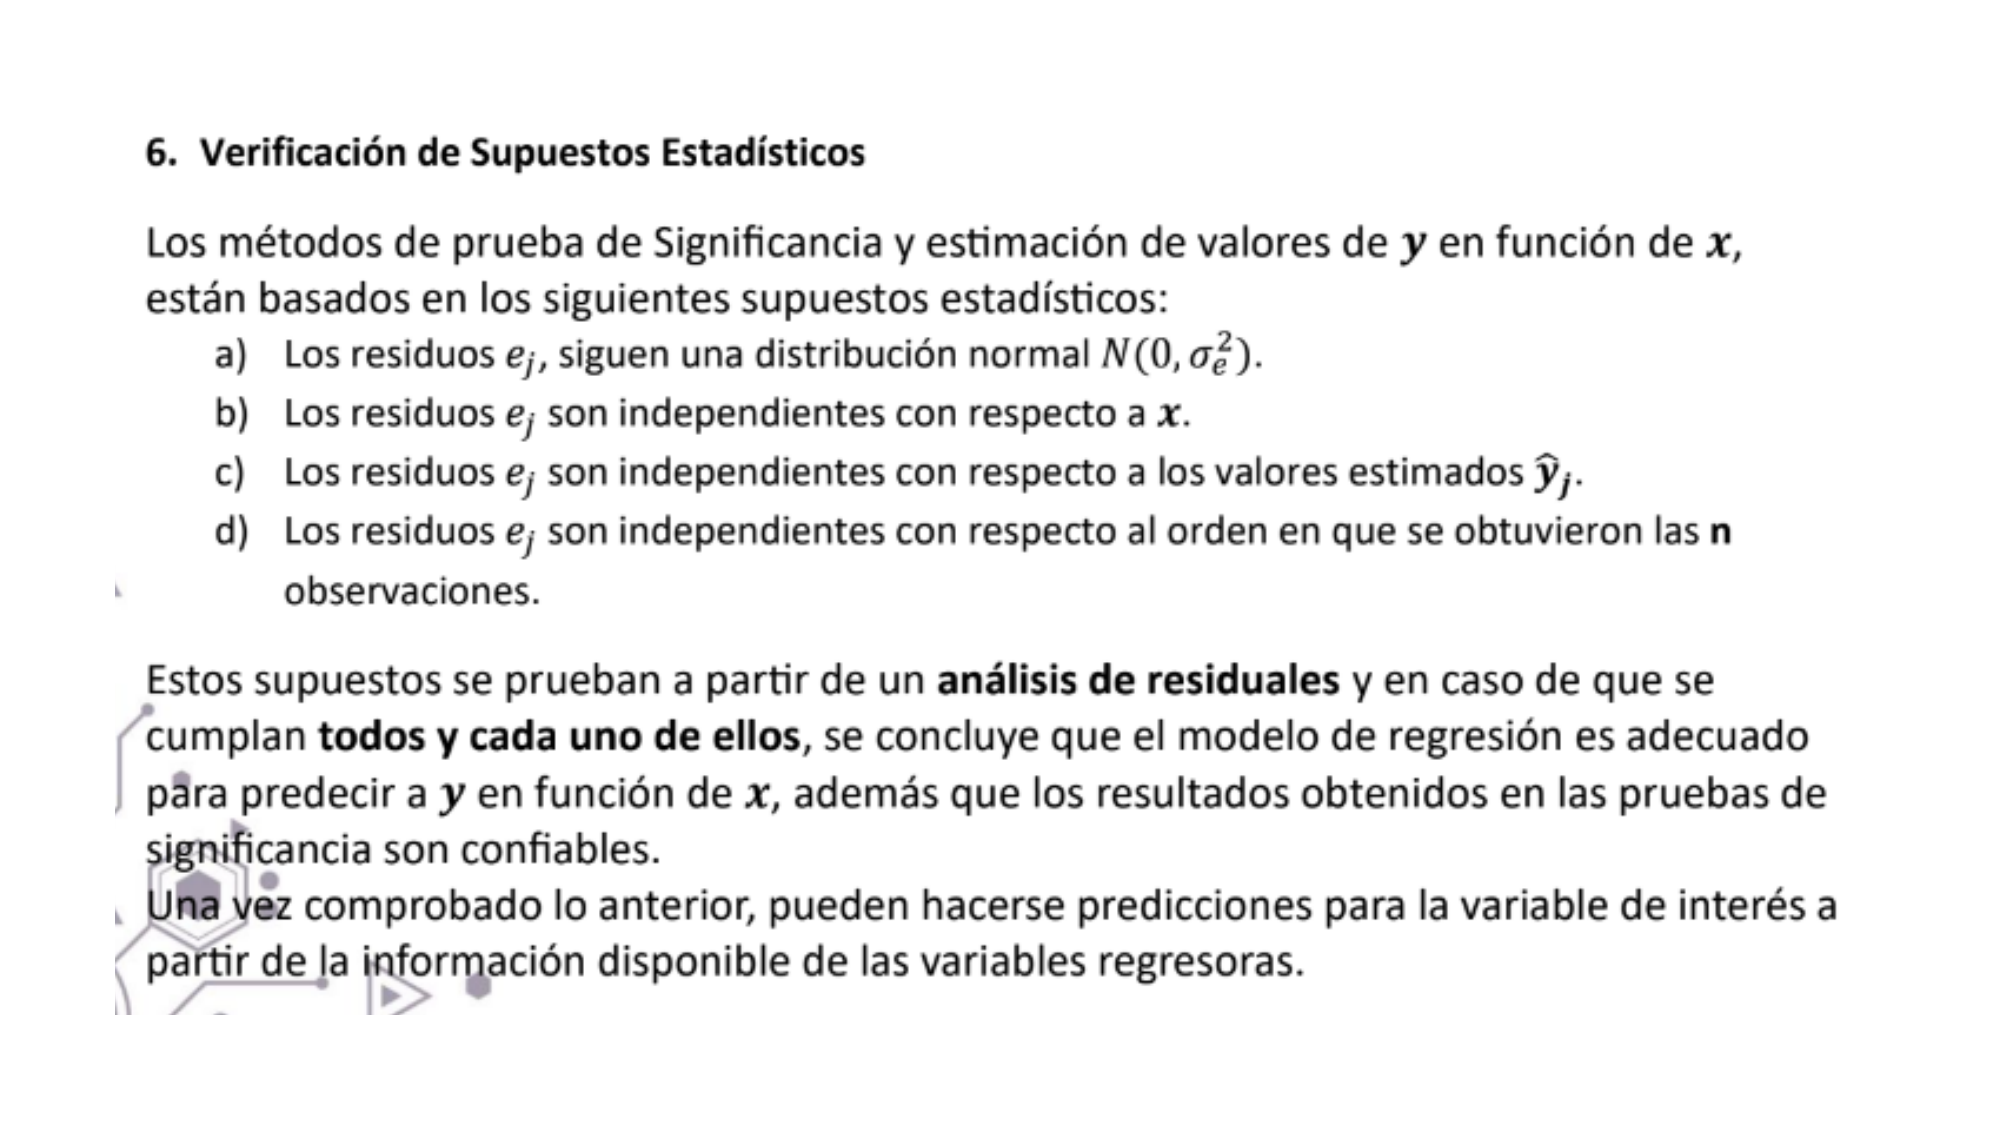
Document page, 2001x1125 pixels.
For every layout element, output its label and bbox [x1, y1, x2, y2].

picture [114, 109, 1886, 1016]
